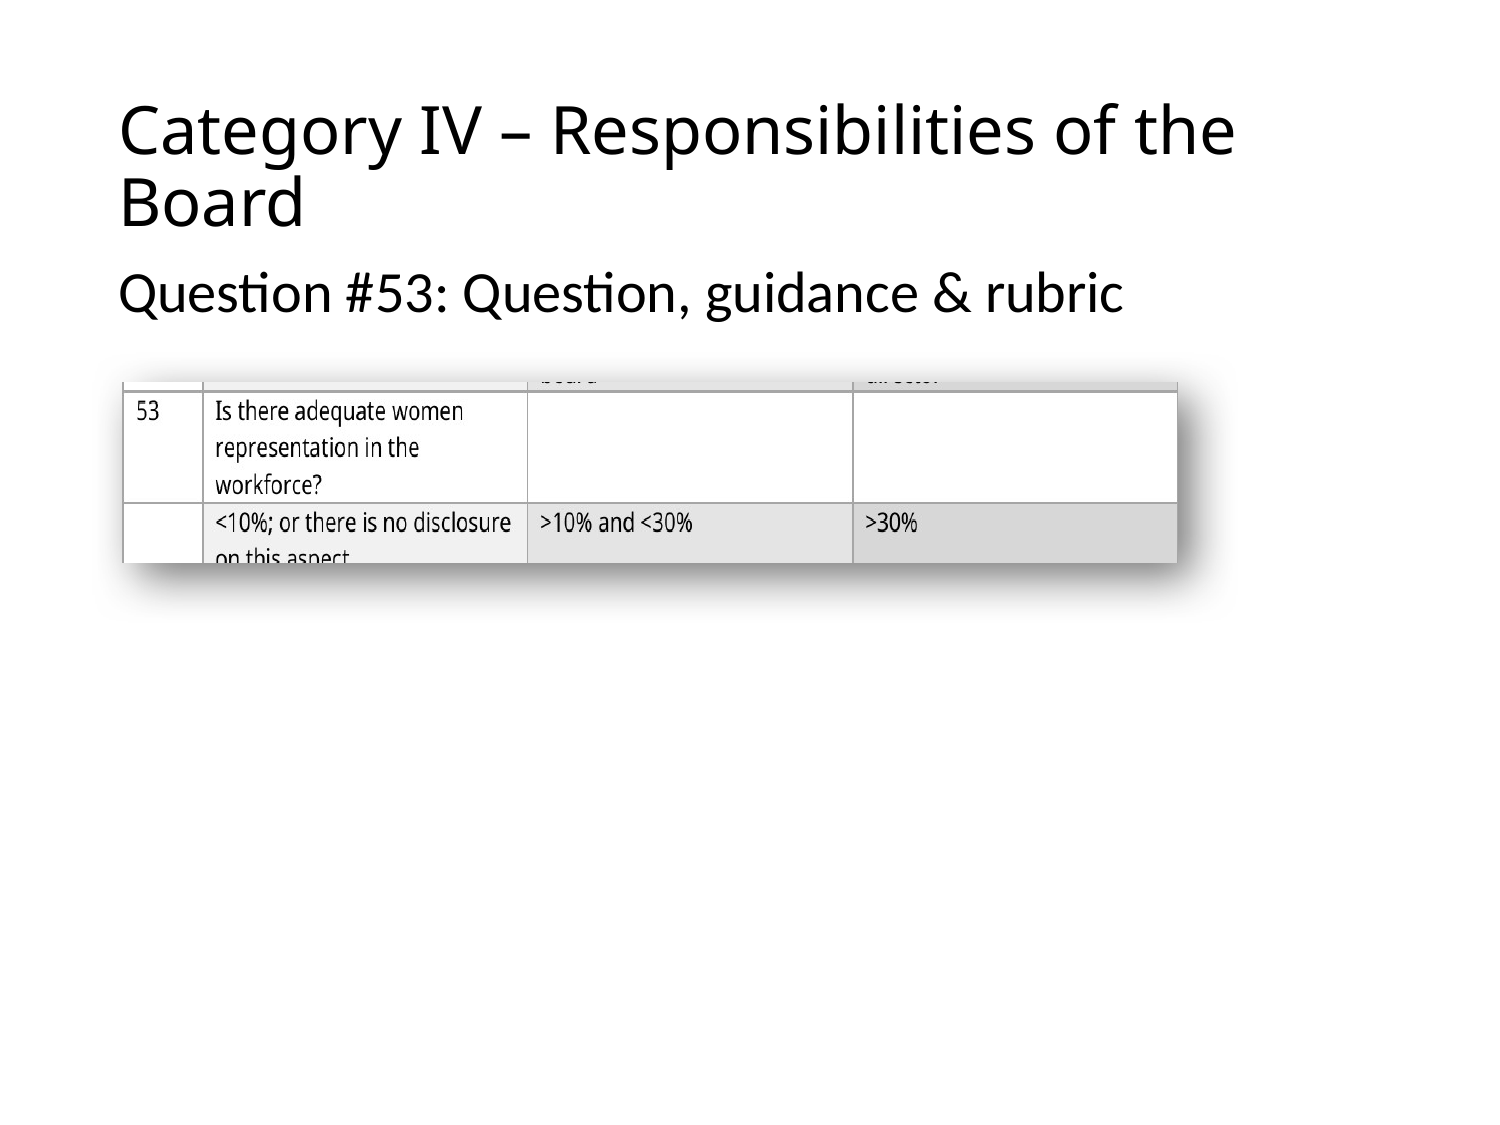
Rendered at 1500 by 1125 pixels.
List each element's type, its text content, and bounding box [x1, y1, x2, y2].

title Category IV – Responsibilities of the Board [103, 59, 1397, 255]
list Question #53: Question, guidance & rubric [103, 255, 1397, 969]
picture [122, 382, 1178, 563]
